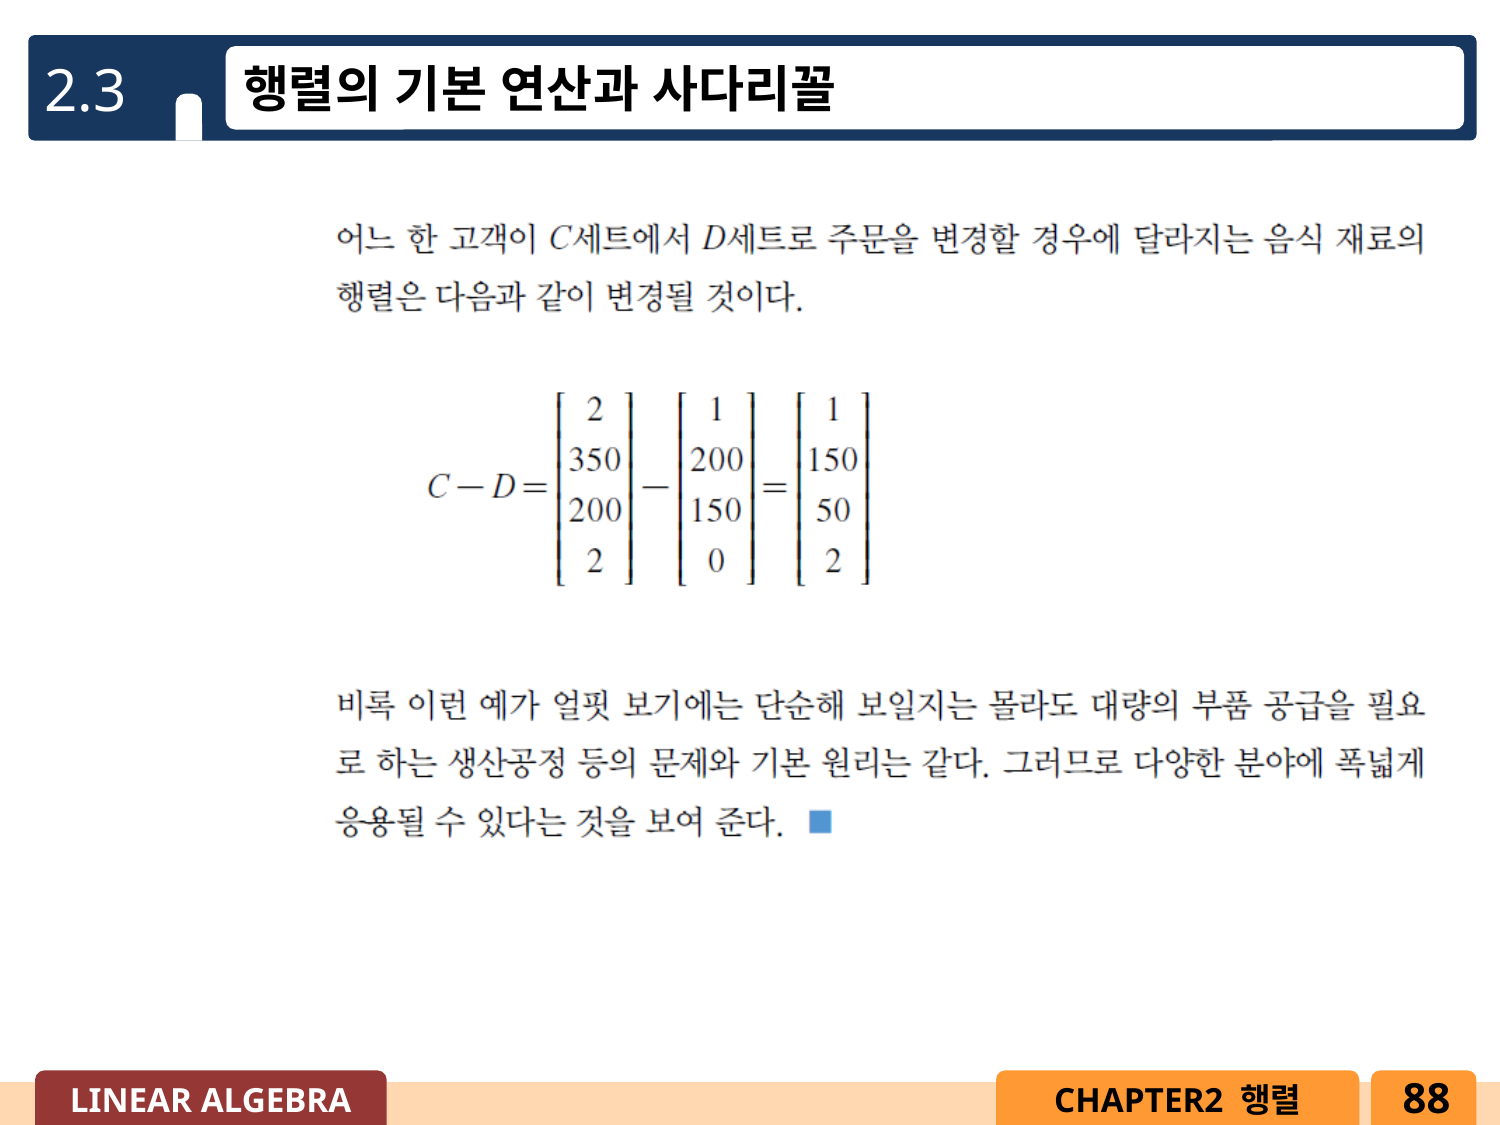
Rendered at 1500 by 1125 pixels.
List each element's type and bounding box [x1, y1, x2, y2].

text_box [28, 34, 1477, 141]
picture [316, 210, 1442, 856]
text_box [0, 1070, 1500, 1125]
